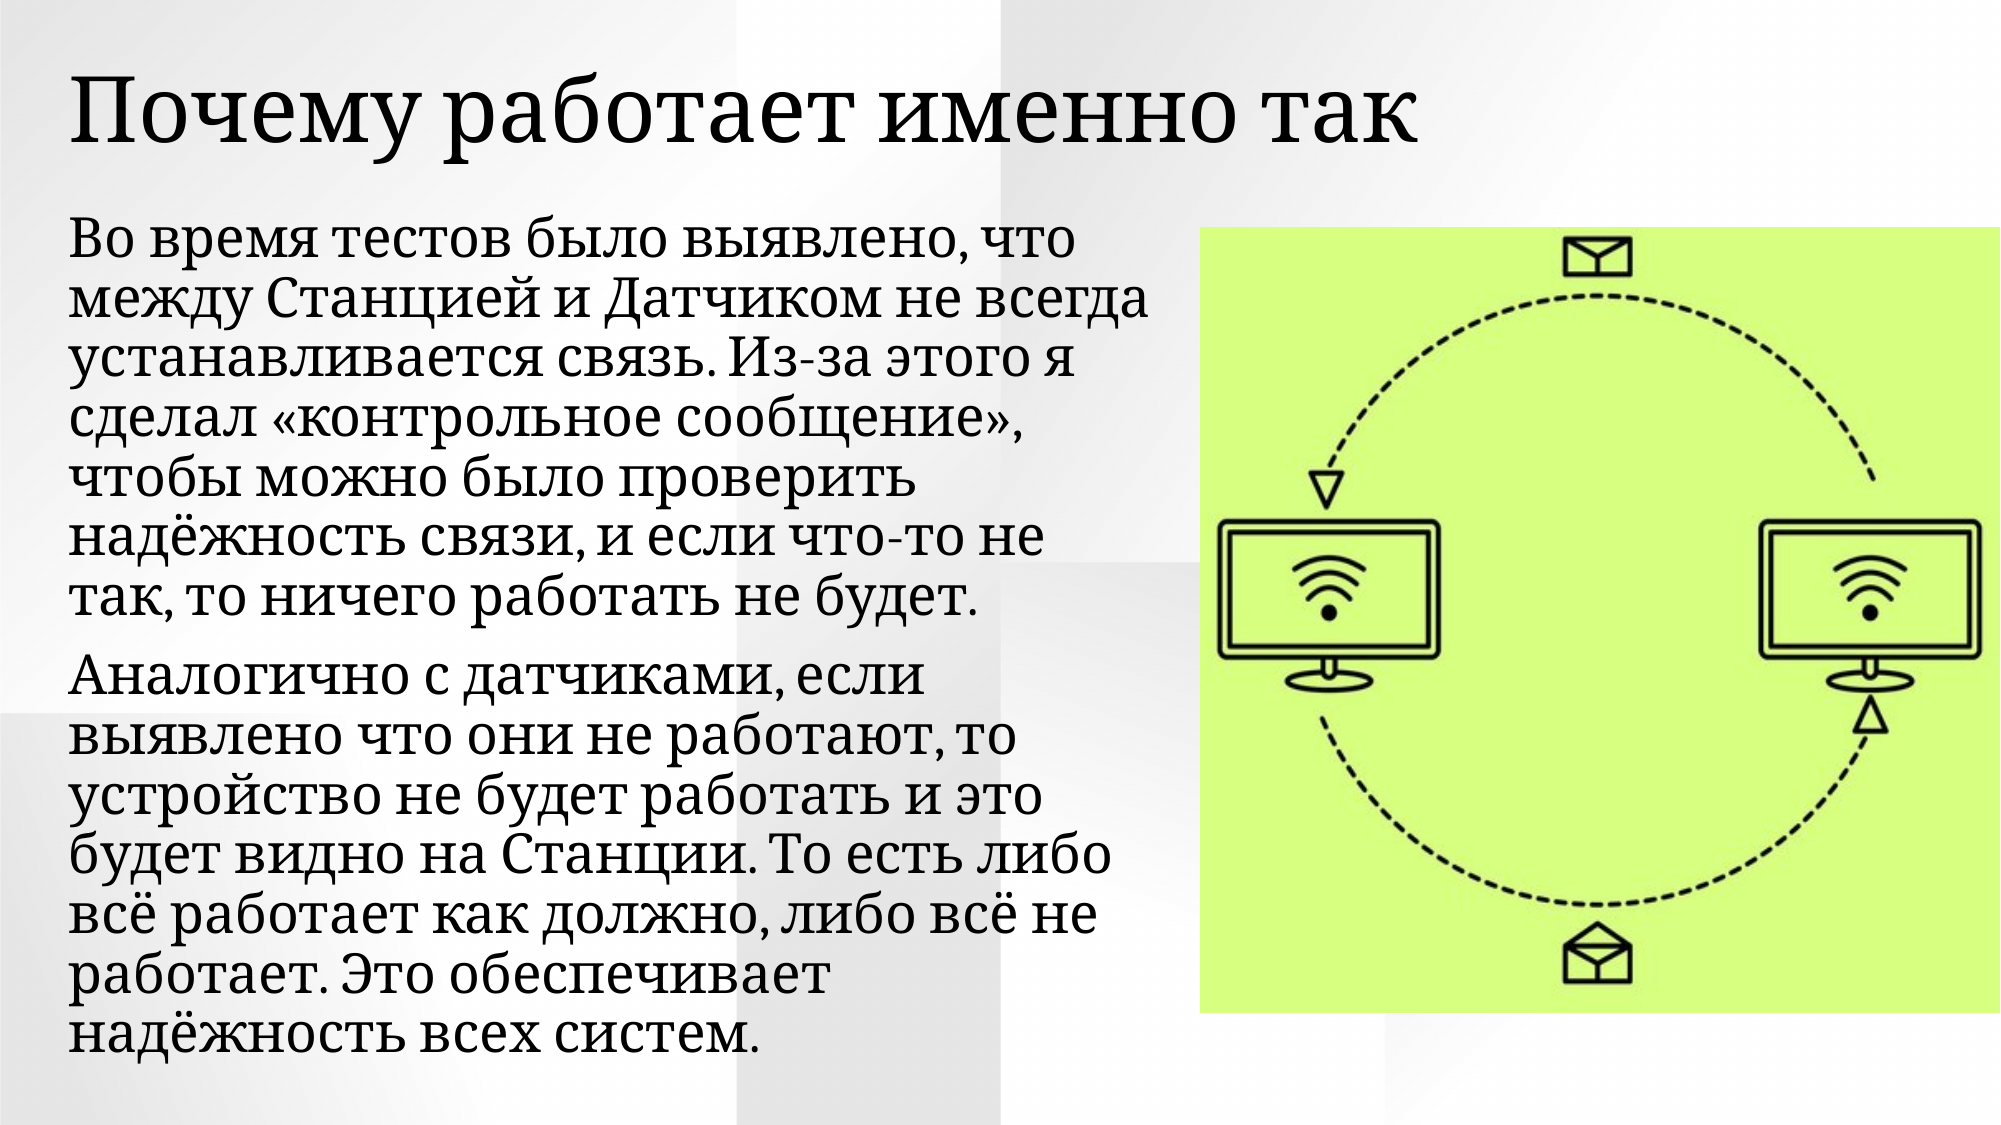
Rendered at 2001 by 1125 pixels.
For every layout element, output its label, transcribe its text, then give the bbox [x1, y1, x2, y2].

picture [0, 0, 2001, 1125]
title Почему работает именно так [53, 39, 1820, 188]
list Во время тестов было выявлено, что между Станцией и Датчиком не всегда устанавливается связь. Из-за этого я сделал «контрольное сообщение», чтобы можно было проверить надёжность связи, и если что-то не так, то ничего работать не будет. Аналогично с датчиками, если выявлено что они не работают, то устройство не будет работать и это будет видно на Станции. То есть либо всё работает как должно, либо всё не работает. Это обеспечивает надёжность всех систем. [53, 202, 1176, 1125]
